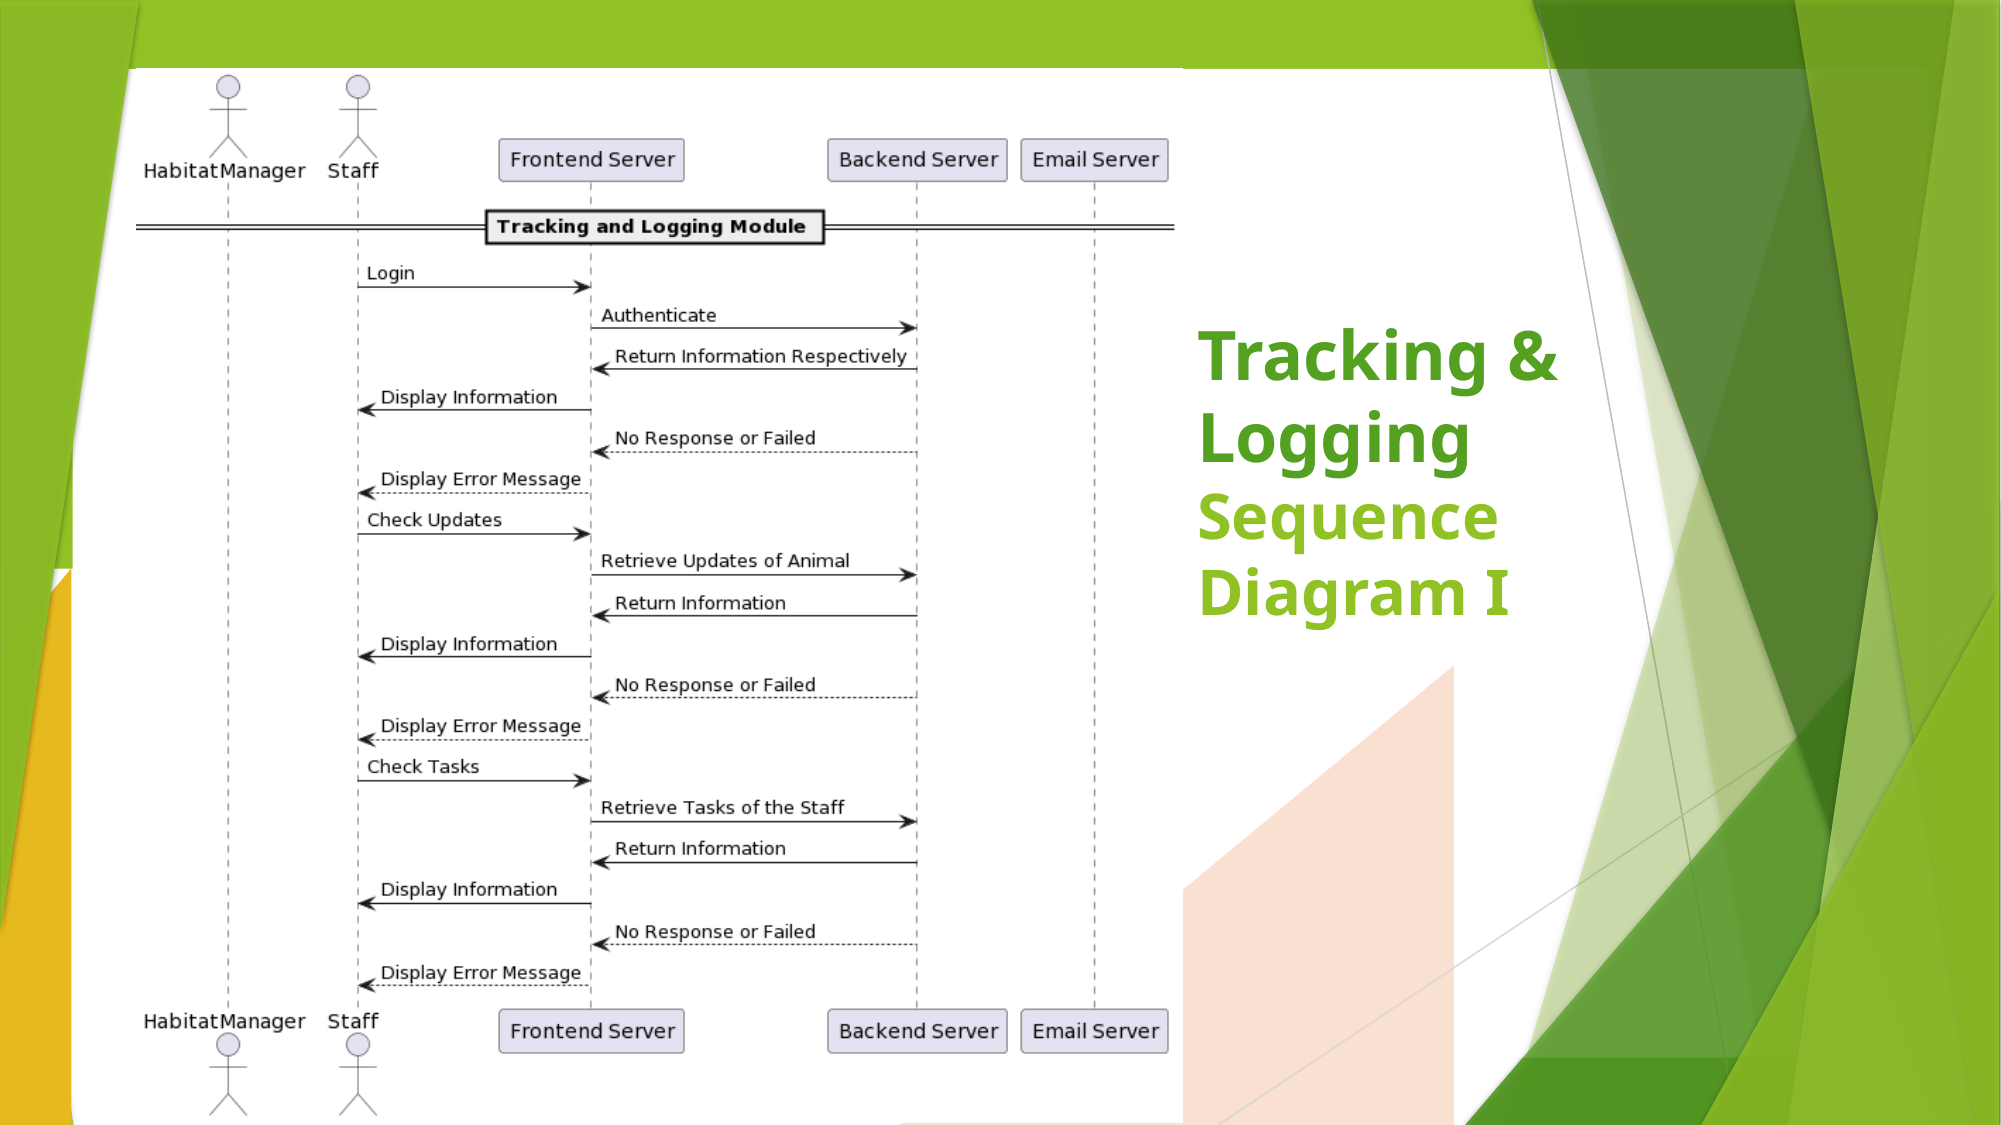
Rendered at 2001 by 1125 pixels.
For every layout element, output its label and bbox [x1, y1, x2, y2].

picture [136, 67, 1183, 1123]
text_box [0, 0, 2000, 1125]
